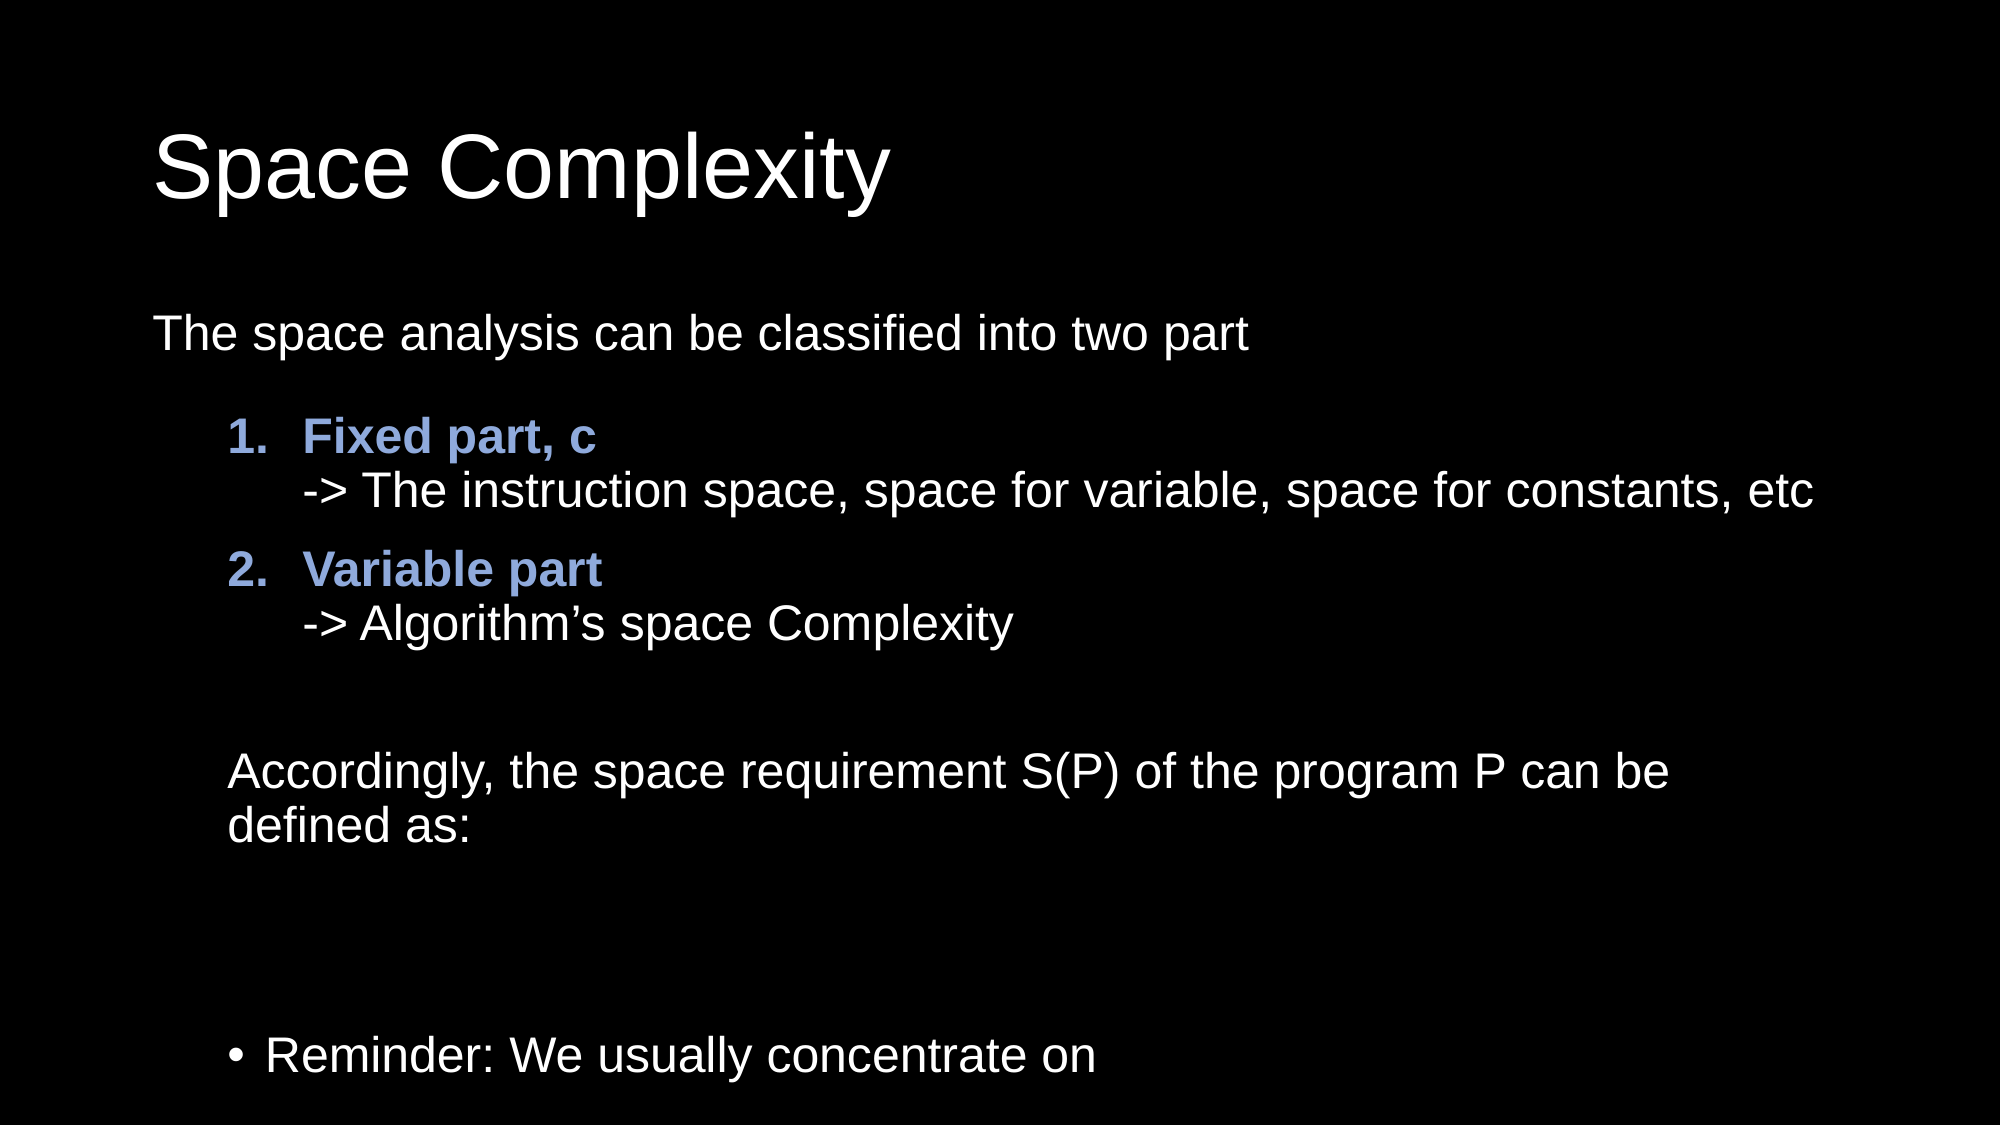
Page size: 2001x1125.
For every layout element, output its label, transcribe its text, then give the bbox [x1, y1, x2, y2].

title Space Complexity [137, 59, 1863, 278]
